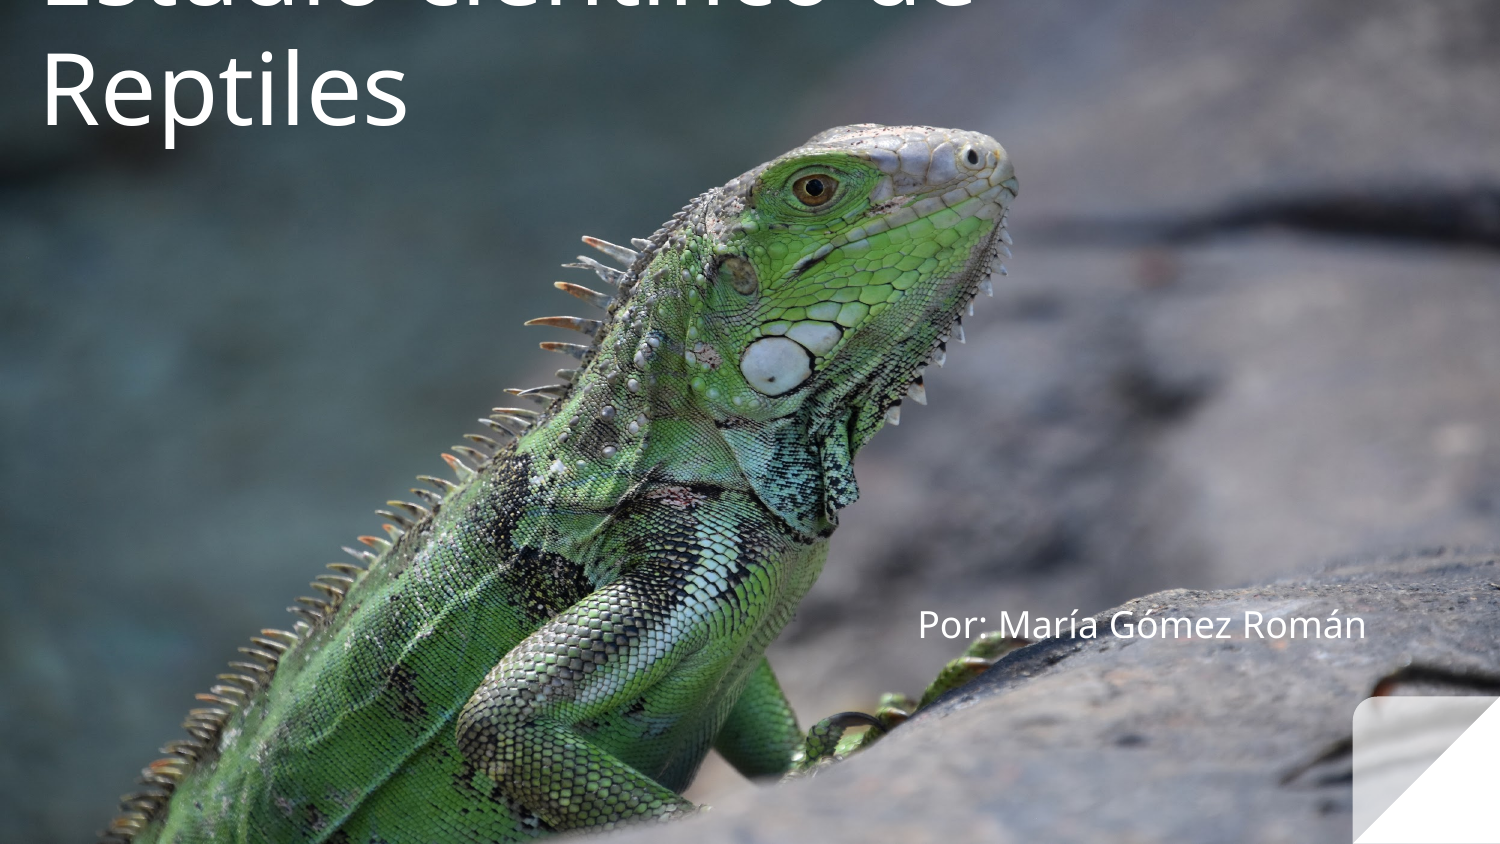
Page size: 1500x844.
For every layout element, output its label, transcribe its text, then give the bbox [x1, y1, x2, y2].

title Estudio científico de Reptiles [23, 7, 1373, 161]
text_box Por: María Gómez Román [902, 585, 1477, 682]
picture [0, 0, 1500, 844]
